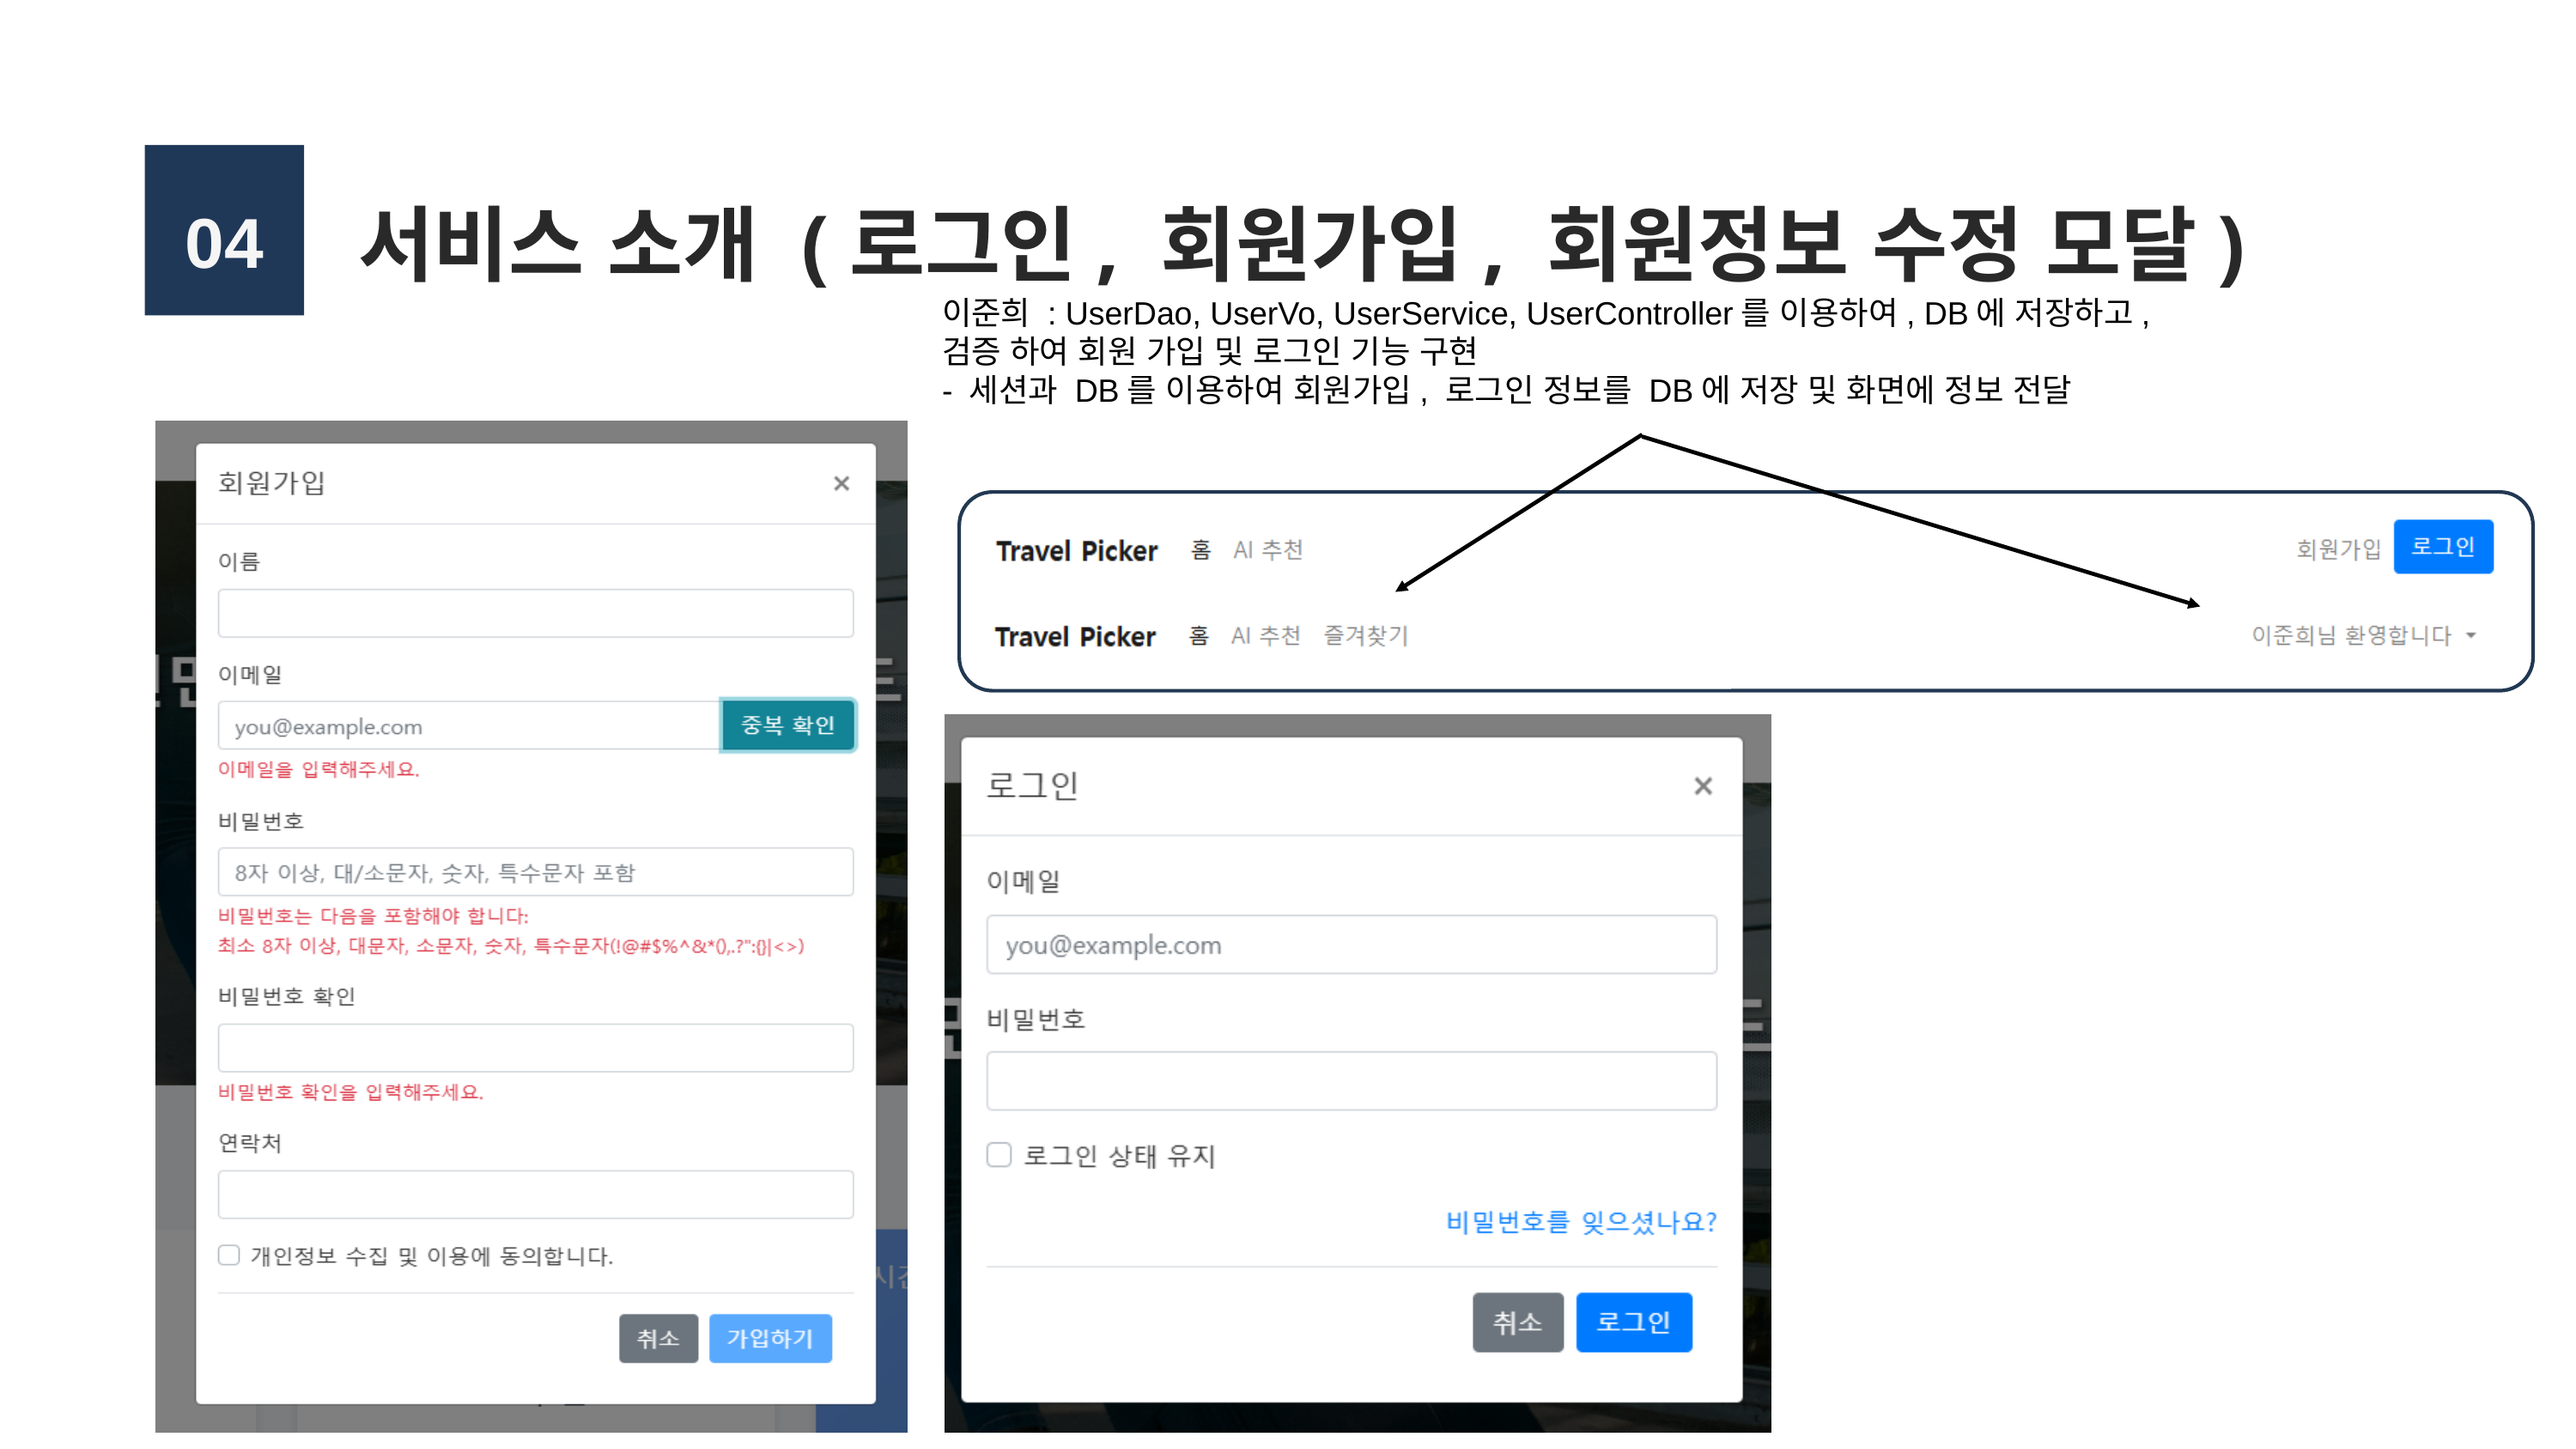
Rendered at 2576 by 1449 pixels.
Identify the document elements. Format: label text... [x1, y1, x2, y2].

text_box 서비스 소개 (로그인, 회원가입, 회원정보 수정 모달) [358, 151, 2394, 291]
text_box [144, 144, 305, 316]
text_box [1394, 433, 1643, 592]
picture [975, 514, 1394, 585]
picture [155, 421, 908, 1433]
text_box 이준희 : UserDao, UserVo, UserService, UserController를 이용하여, DB에 저장하고, 검증 하여 회원 가입 및 로그인 기능 구현 - 세션과 DB를 이용하여 회원가입, 로그인 정보를 DB에 저장 및 화면에 정보 전달 [929, 286, 2211, 415]
picture [2201, 514, 2512, 585]
picture [975, 599, 2512, 671]
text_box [1642, 436, 2201, 607]
text_box [957, 490, 2536, 693]
picture [944, 713, 1771, 1433]
